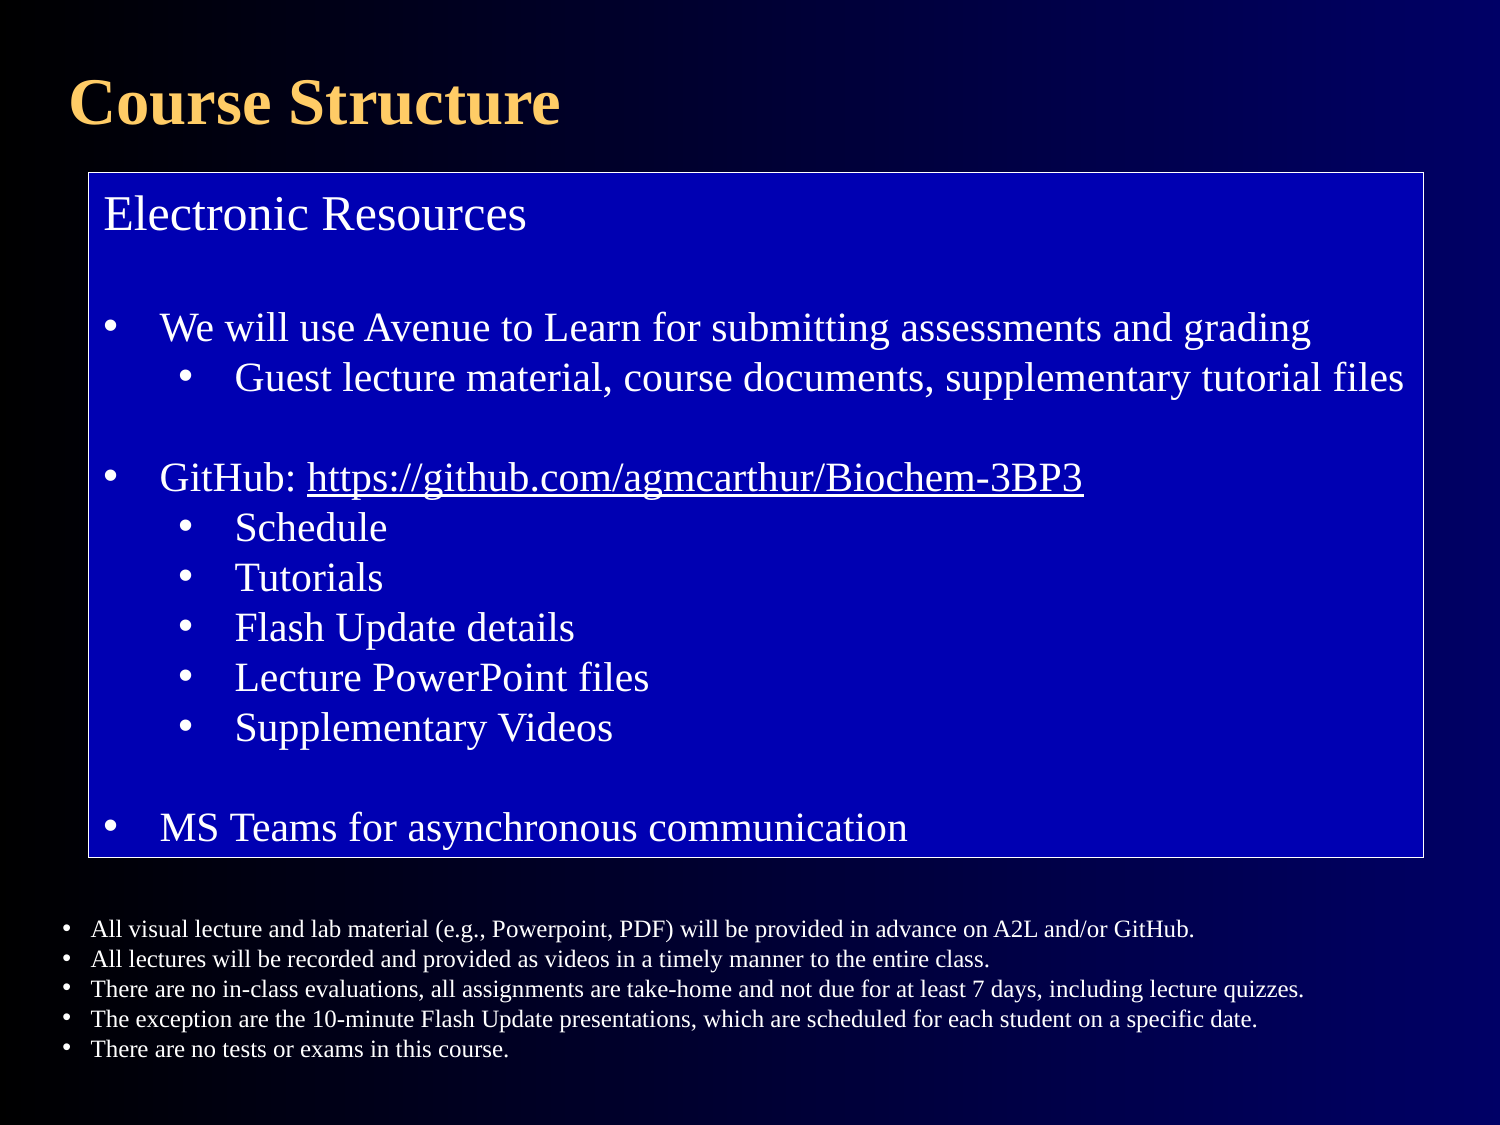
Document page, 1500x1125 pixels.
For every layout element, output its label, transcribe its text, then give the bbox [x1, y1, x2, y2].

text_box All visual lecture and lab material (e.g., Powerpoint, PDF) will be provided in advance on A2L and/or GitHub. All lectures will be recorded and provided as videos in a timely manner to the entire class. There are no in-class evaluations, all assignments are take-home and not due for at least 7 days, including lecture quizzes. The exception are the 10-minute Flash Update presentations, which are scheduled for each student on a specific date. There are no tests or exams in this course. [47, 905, 1383, 1070]
title Course Structure [52, 0, 1459, 225]
text_box Electronic Resources We will use Avenue to Learn for submitting assessments and grading Guest lecture material, course documents, supplementary tutorial files GitHub: https://github.com/agmcarthur/Biochem-3BP3 Schedule Tutorials Flash Update details Lecture PowerPoint files Supplementary Videos MS Teams for asynchronous communication [88, 172, 1424, 858]
